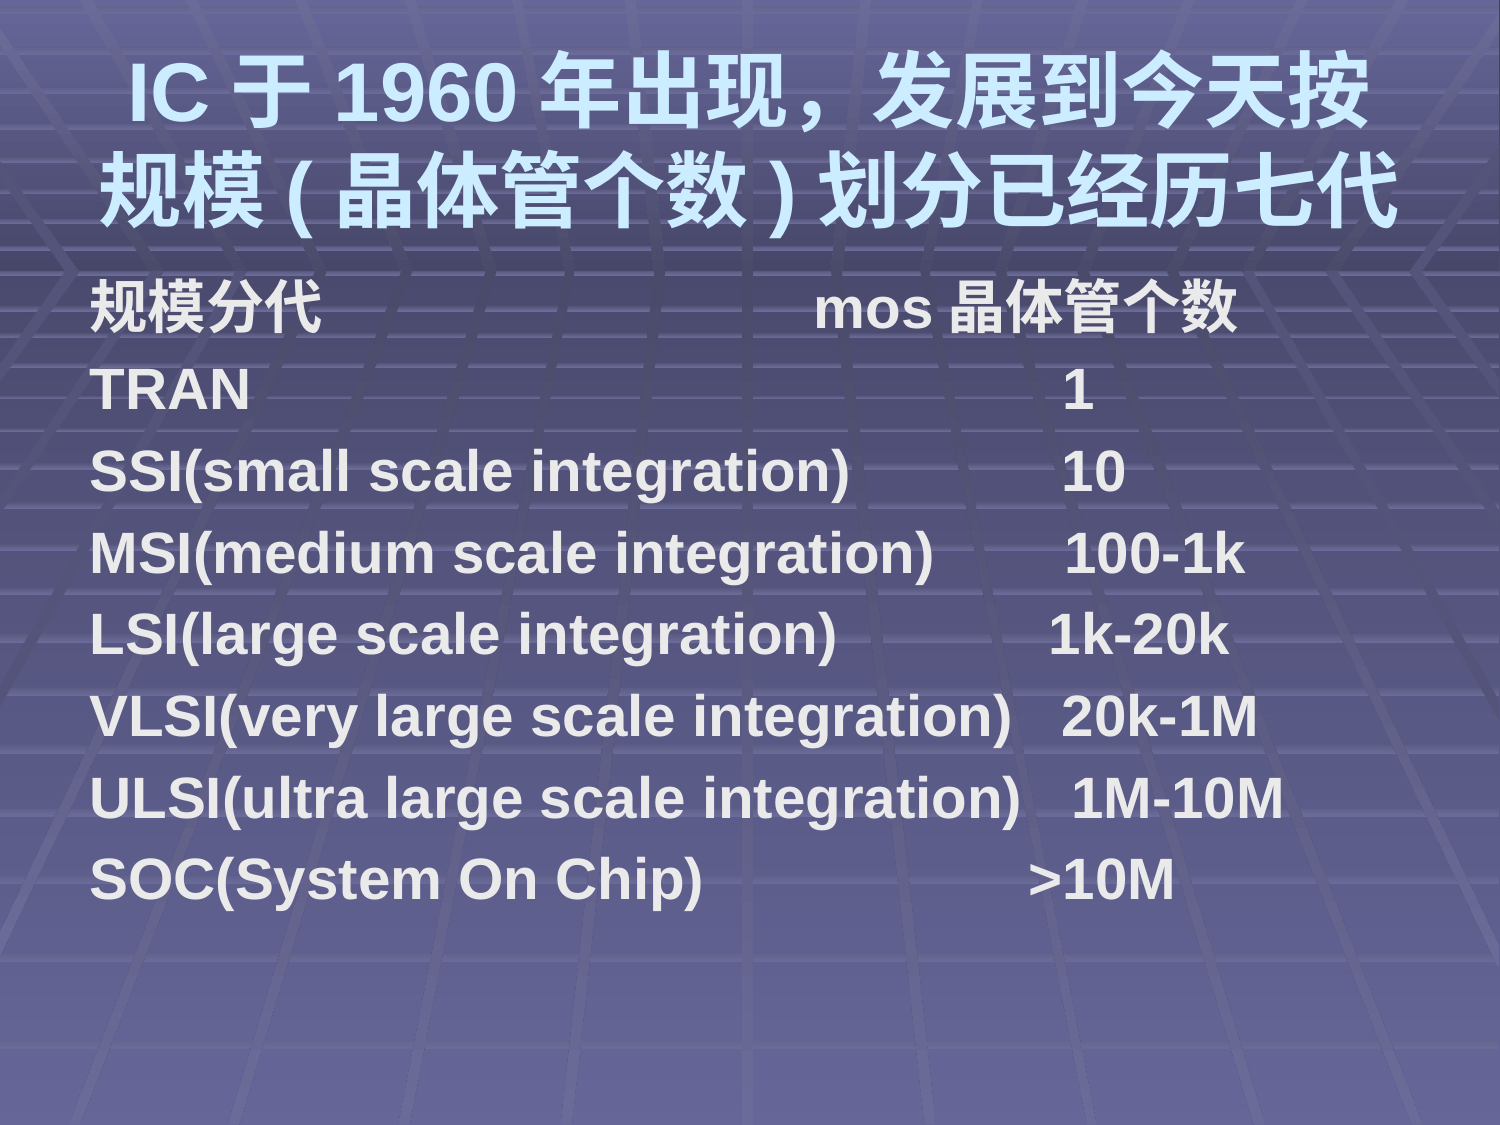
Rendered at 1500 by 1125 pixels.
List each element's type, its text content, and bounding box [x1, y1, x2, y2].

title IC于1960年出现，发展到今天按规模(晶体管个数)划分已经历七代 [74, 44, 1425, 233]
list 规模分代 mos晶体管个数 TRAN 1 SSI(small scale integration) 10 MSI(medium scale integration) 100-1k LSI(large scale integration) 1k-20k VLSI(very large scale integration) 20k-1M ULSI(ultra large scale integration) 1M-10M SOC(System On Chip) >10M [74, 261, 1425, 1001]
